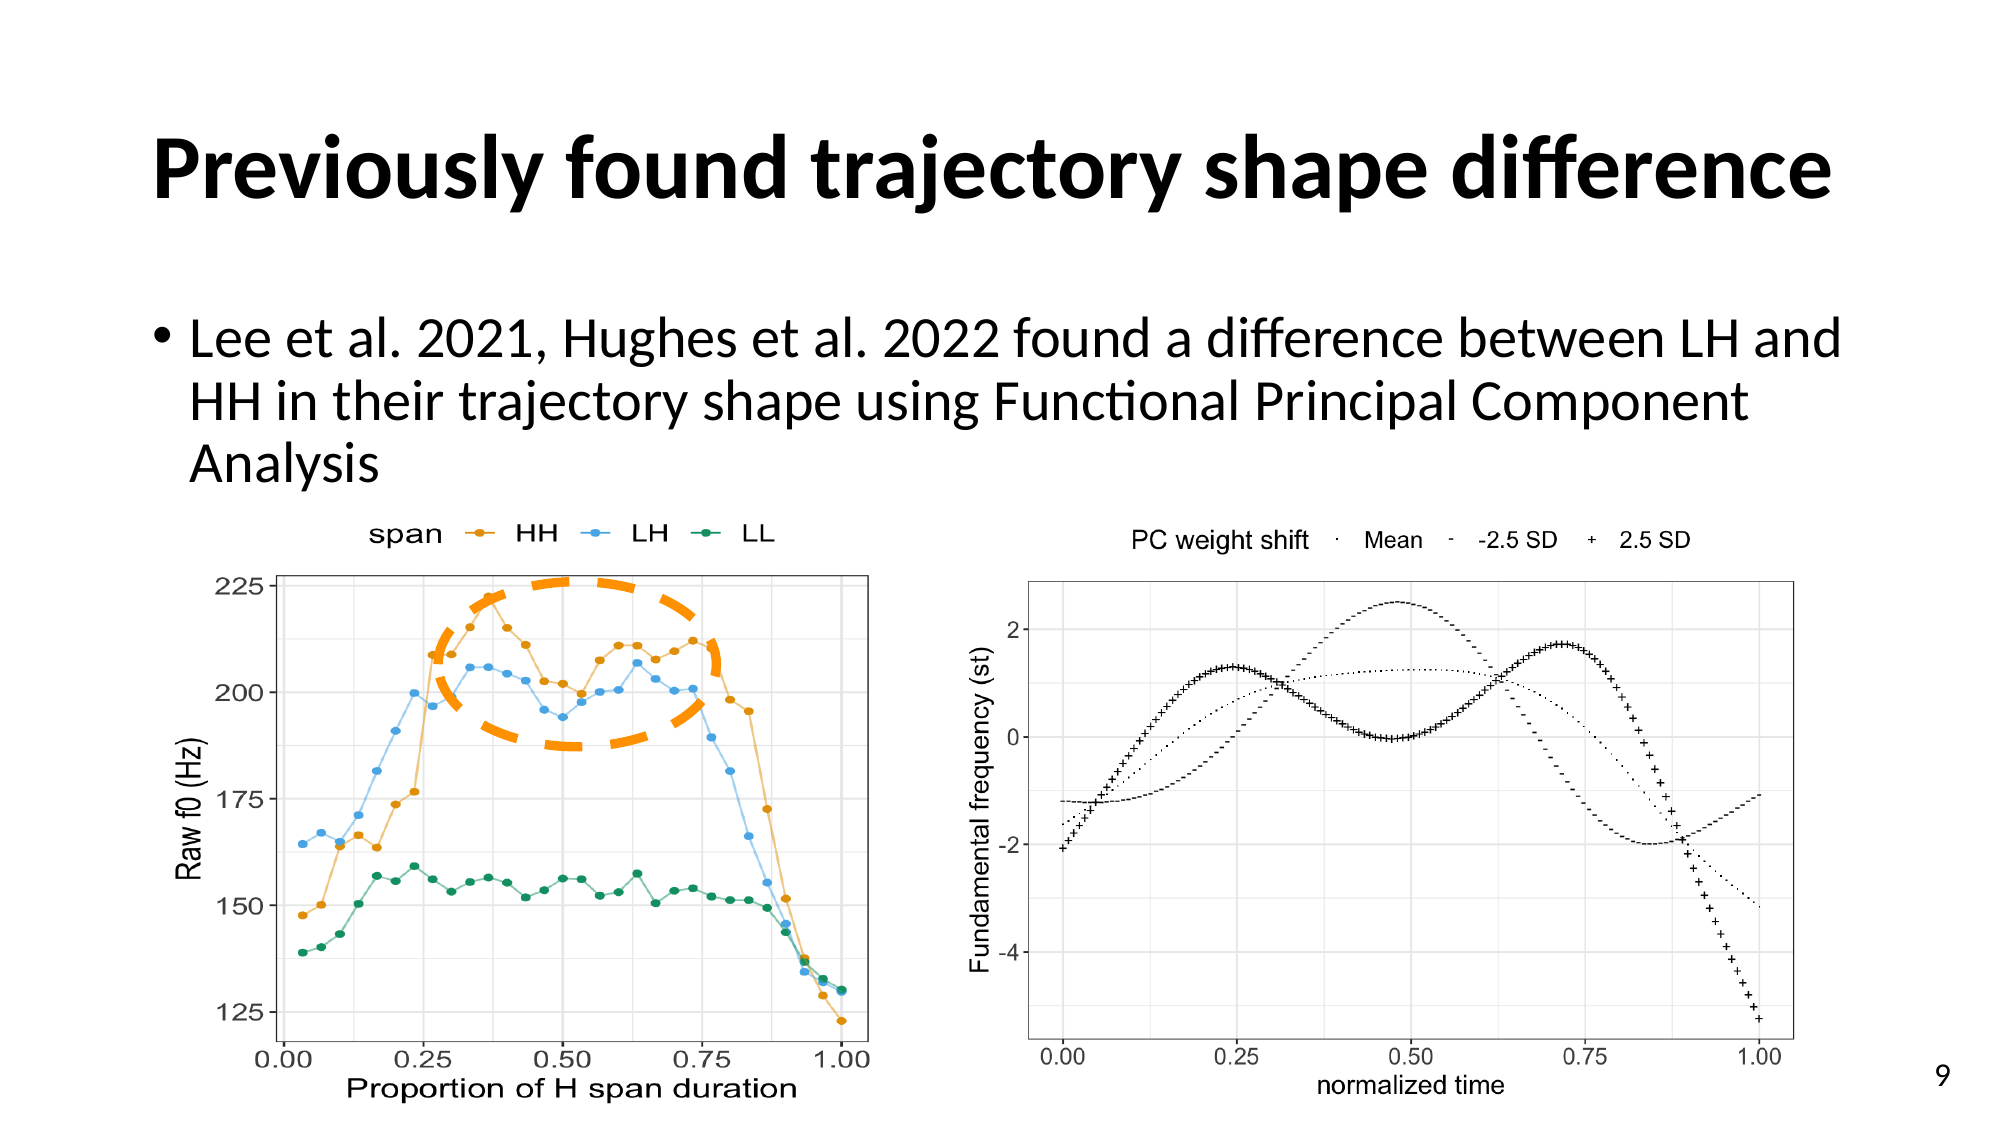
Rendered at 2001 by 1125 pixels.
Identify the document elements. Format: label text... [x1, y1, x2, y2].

slide_number 9 [1803, 1042, 1966, 1103]
picture [960, 506, 1803, 1108]
picture [137, 498, 917, 1112]
title Previously found trajectory shape difference [137, 59, 1863, 278]
list Lee et al. 2021, Hughes et al. 2022 found a difference between LH and HH in their trajectory shape using Functional Principal Component Analysis [137, 299, 1863, 1014]
